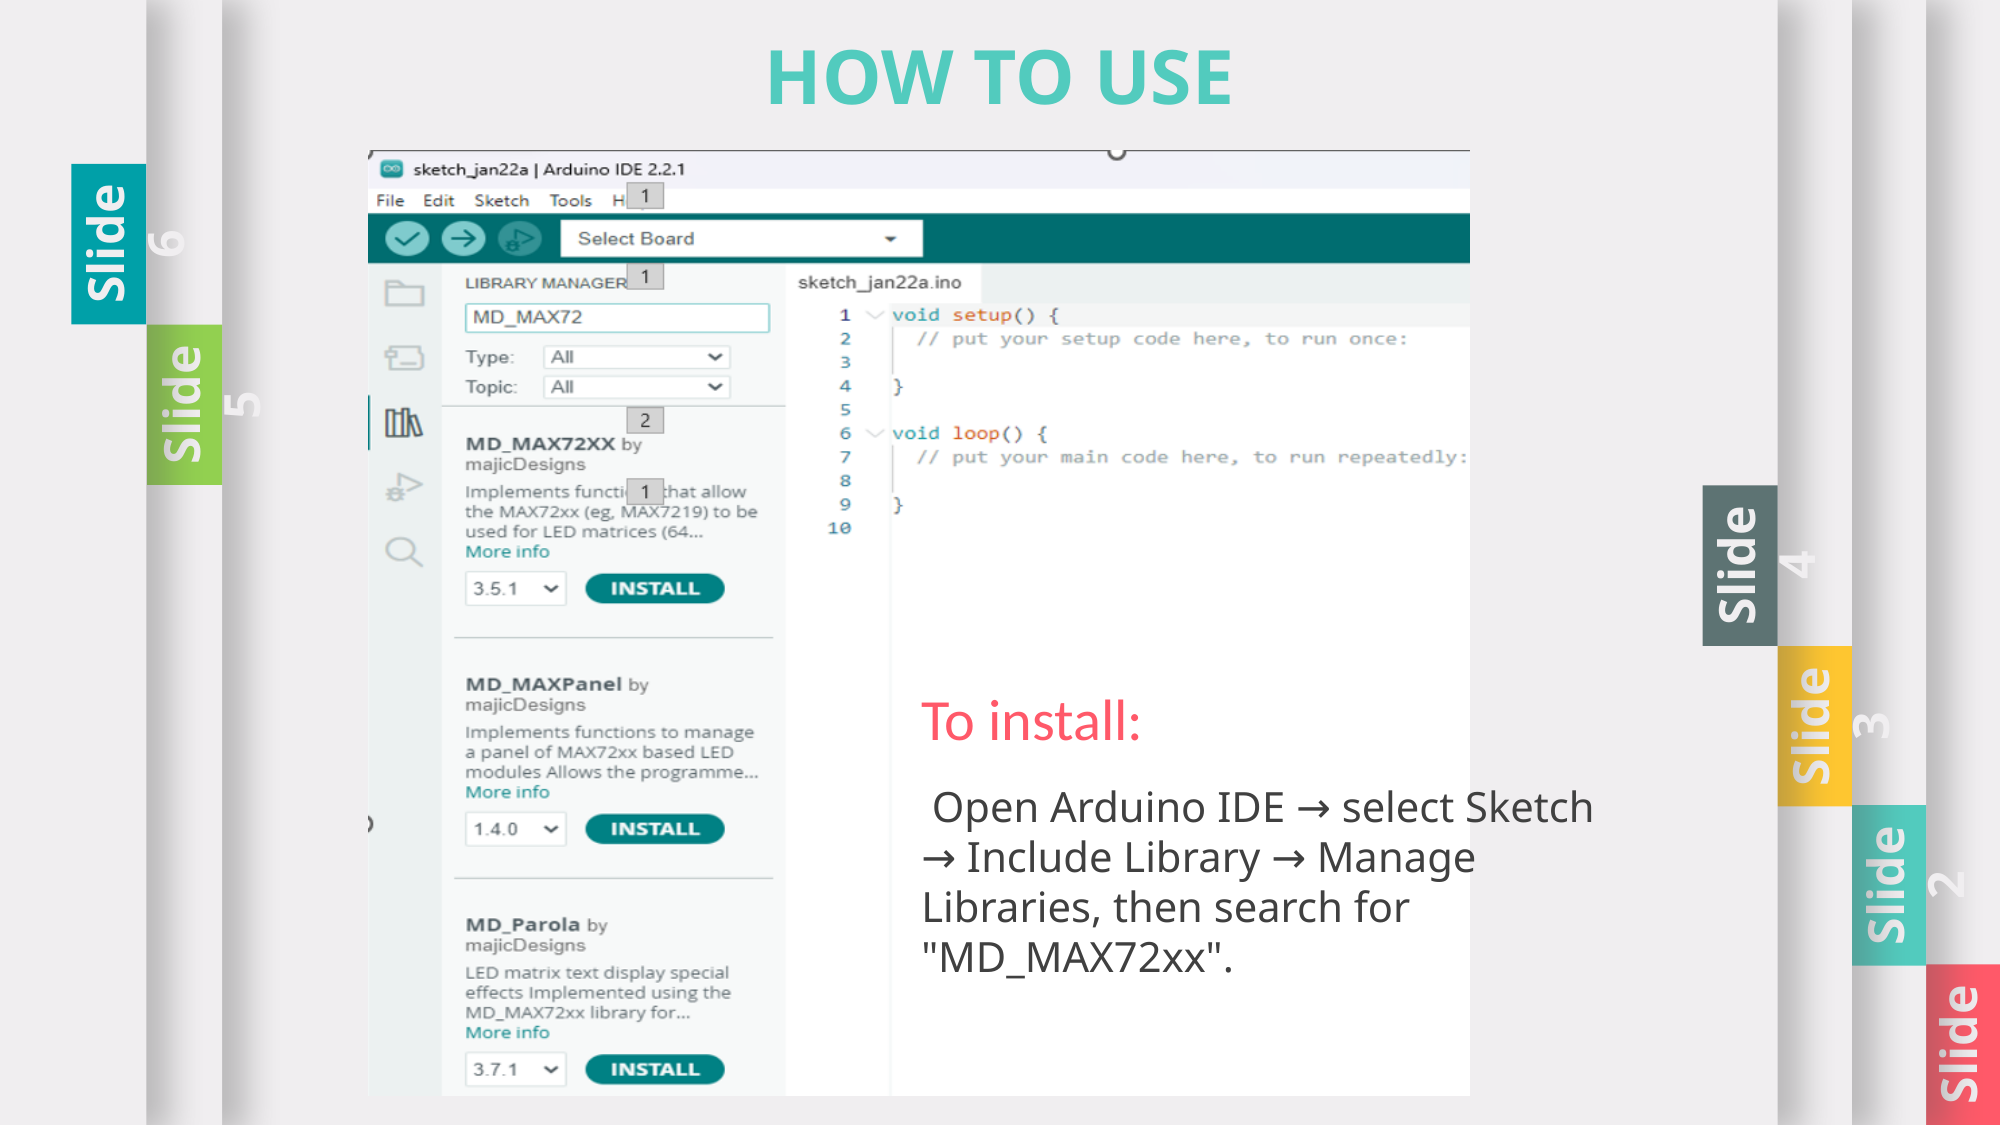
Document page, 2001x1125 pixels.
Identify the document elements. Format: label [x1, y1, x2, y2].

text_box [1778, 0, 1852, 1125]
text_box [147, 0, 223, 1125]
picture [368, 150, 1470, 1096]
text_box [223, 0, 1778, 1125]
text_box [0, 0, 147, 1125]
text_box [1927, 0, 2000, 1125]
text_box [1852, 0, 1927, 1125]
